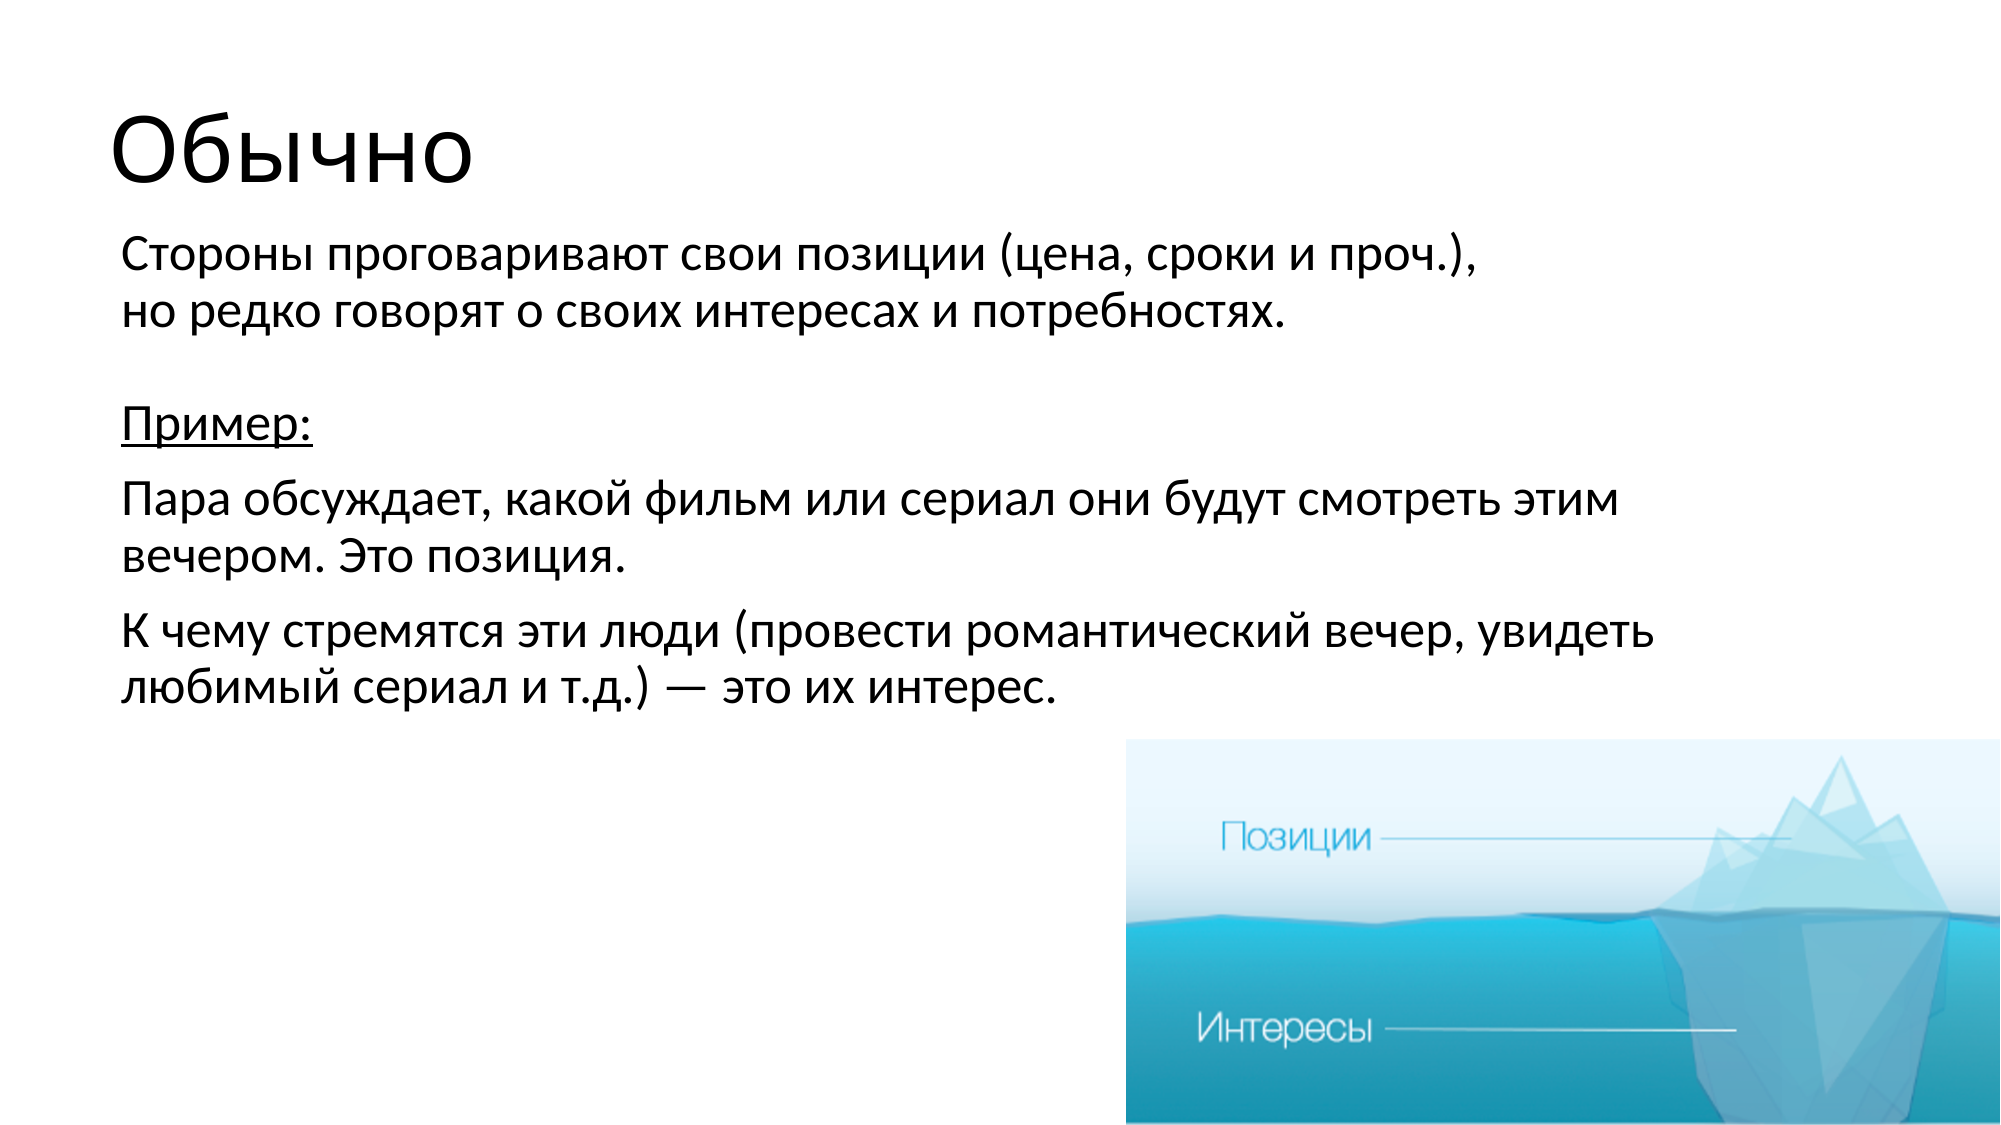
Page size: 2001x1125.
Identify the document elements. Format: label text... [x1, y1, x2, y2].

title Обычно [106, 41, 1247, 218]
list Стороны проговаривают свои позиции (цена, сроки и проч.), но редко говорят о своих интересах и потребностях. Пример: Пара обсуждает, какой фильм или сериал они будут смотреть этим вечером. Это позиция. К чему стремятся эти люди (провести романтический вечер, увидеть любимый сериал и т.д.) — это их интерес. [106, 218, 1831, 728]
picture [1126, 739, 2000, 1125]
